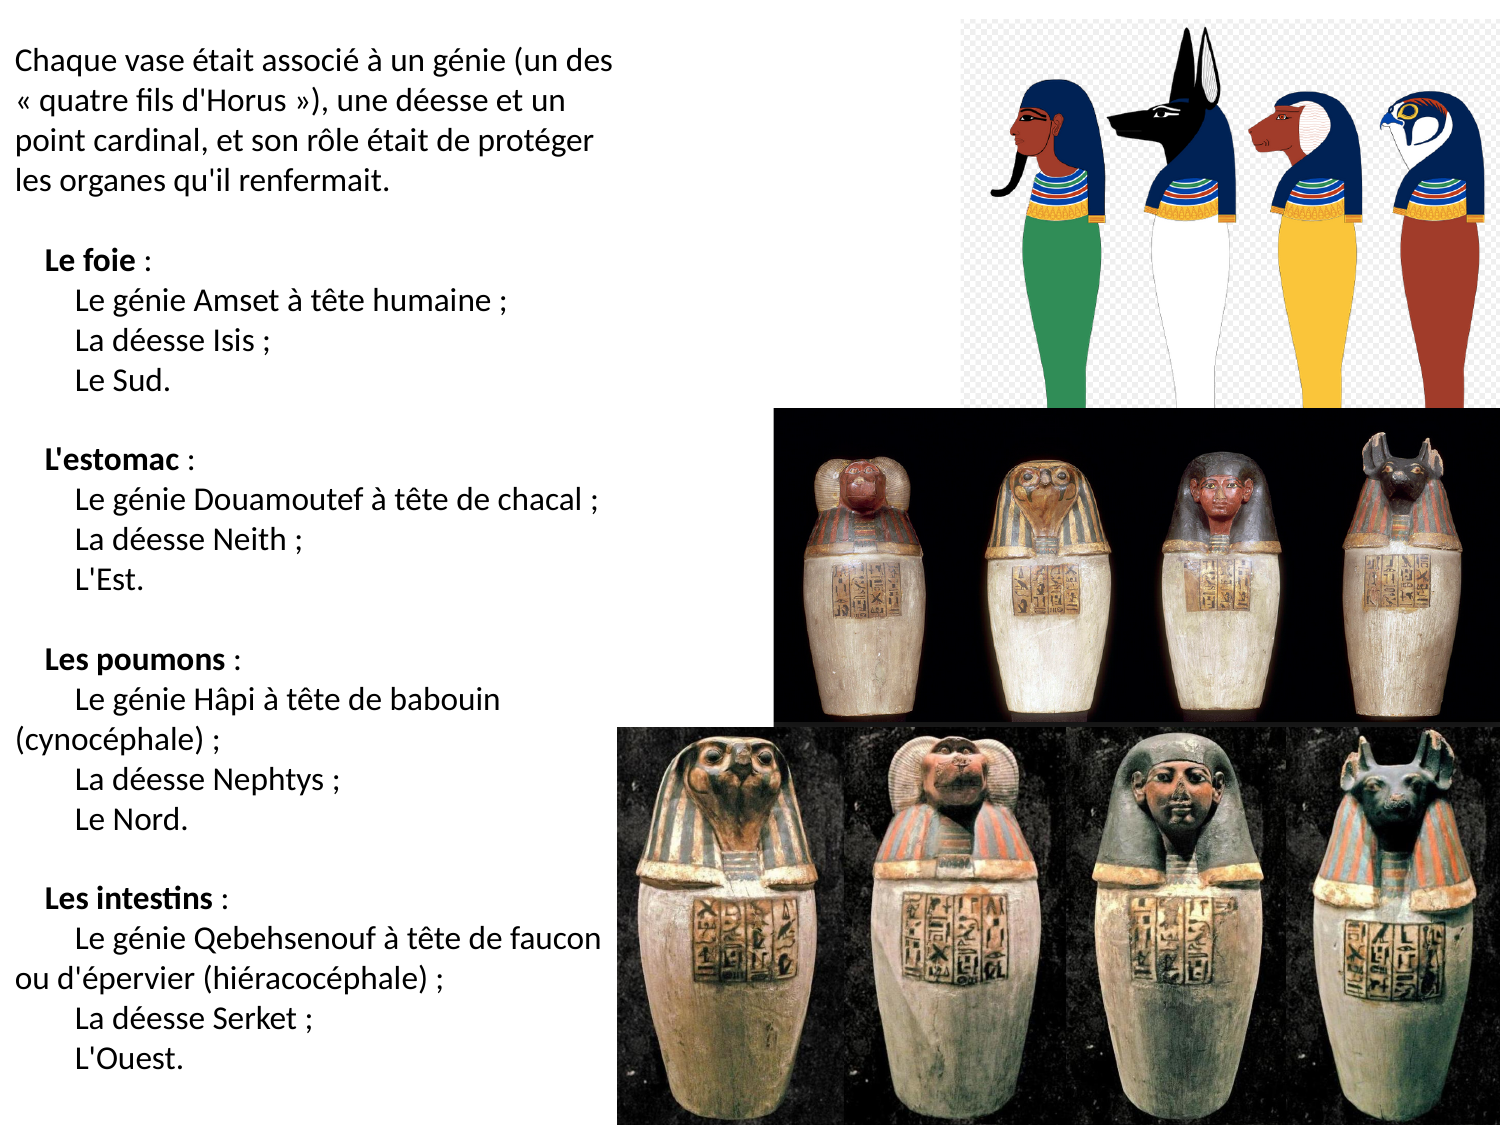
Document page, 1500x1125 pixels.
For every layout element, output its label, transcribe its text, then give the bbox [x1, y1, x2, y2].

picture [617, 18, 1500, 1125]
text_box Chaque vase était associé à un génie (un des « quatre fils d'Horus »), une déesse et un point cardinal, et son rôle était de protéger les organes qu'il renfermait. Le foie : Le génie Amset à tête humaine ; La déesse Isis ; Le Sud. L'estomac : Le génie Douamoutef à tête de chacal ; La déesse Neith ; L'Est. Les poumons : Le génie Hâpi à tête de babouin (cynocéphale) ; La déesse Nephtys ; Le Nord. Les intestins : Le génie Qebehsenouf à tête de faucon ou d'épervier (hiéracocéphale) ; La déesse Serket ; L'Ouest. [0, 30, 632, 1084]
